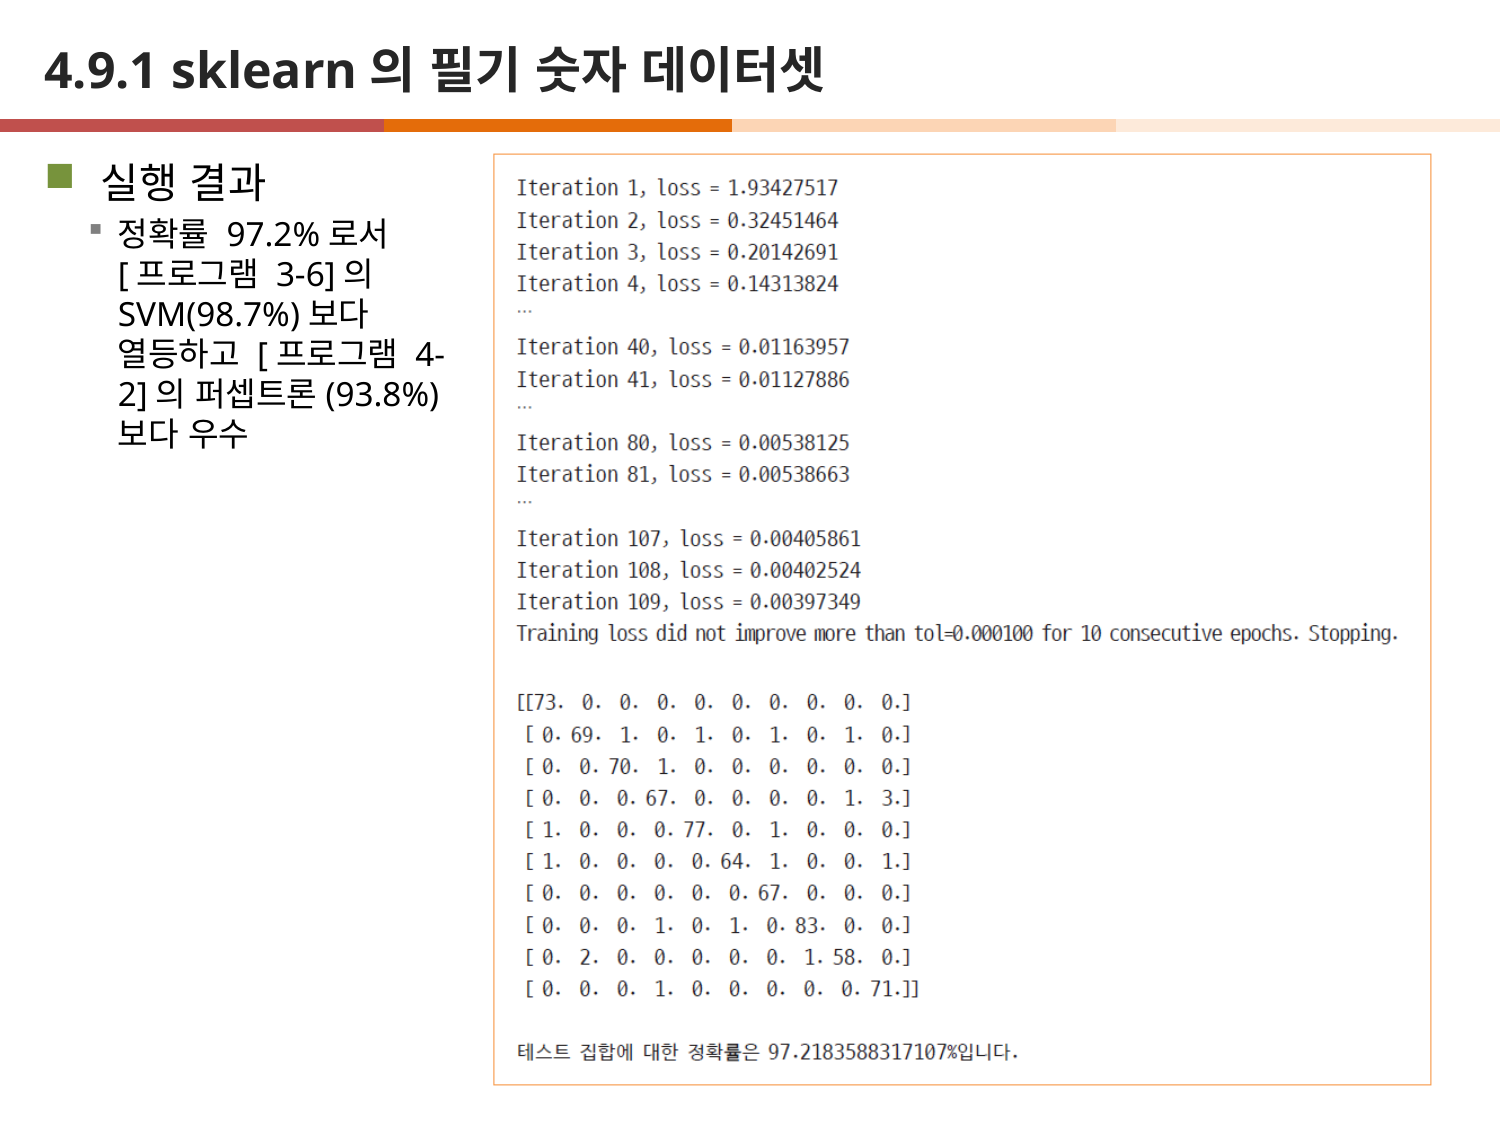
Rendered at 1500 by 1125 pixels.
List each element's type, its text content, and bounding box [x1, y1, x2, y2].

title 4.9.1 sklearn의 필기 숫자 데이터셋 [29, 23, 1270, 114]
picture [489, 148, 1436, 1090]
list 실행 결과 정확률 97.2%로서 [프로그램 3-6]의 SVM(98.7%)보다 열등하고 [프로그램 4-2]의 퍼셉트론(93.8%)보다 우수 [29, 148, 467, 1083]
